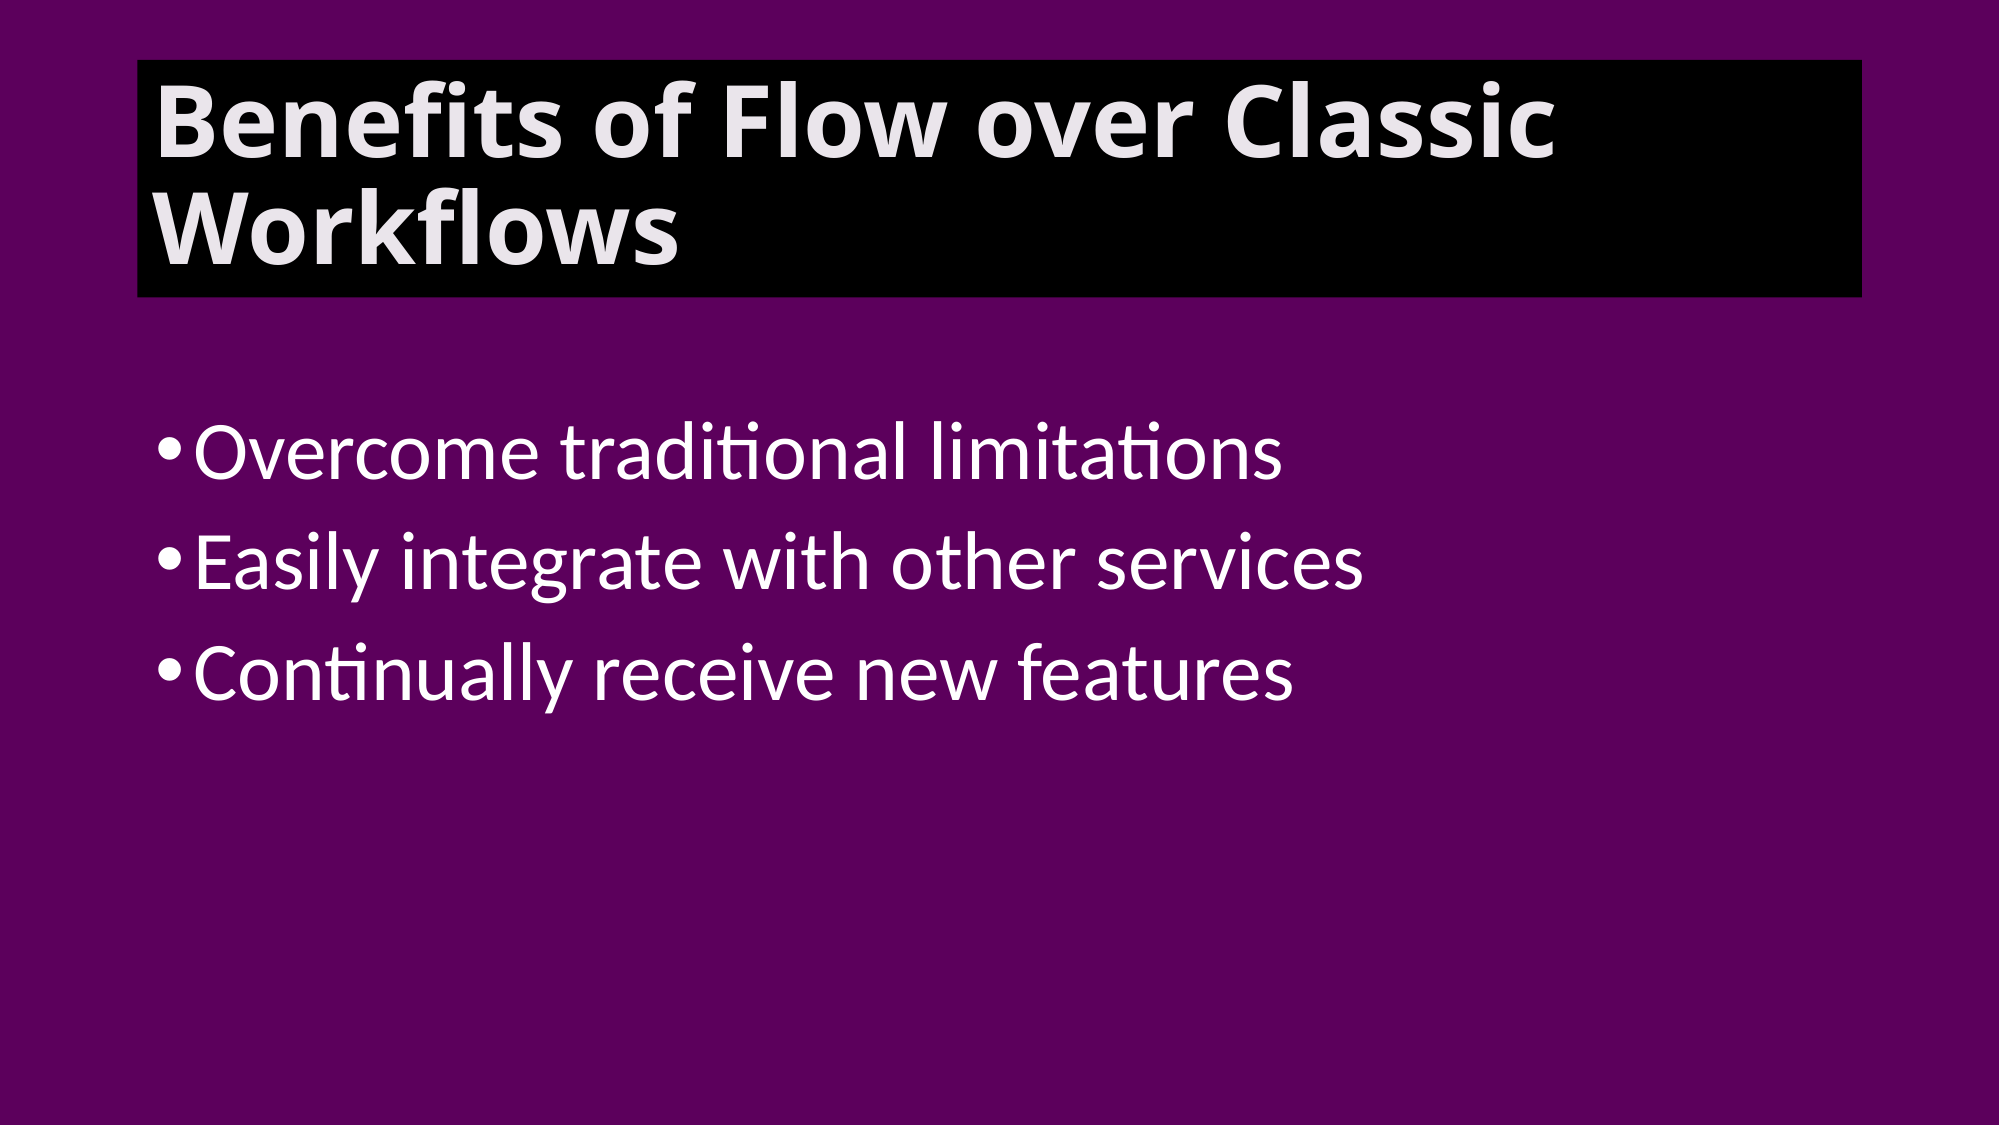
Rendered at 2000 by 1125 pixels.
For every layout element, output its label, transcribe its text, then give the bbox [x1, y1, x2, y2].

list Overcome traditional limitations Easily integrate with other services Continually receive new features [140, 278, 1866, 993]
title Benefits of Flow over Classic Workflows [137, 59, 1862, 298]
